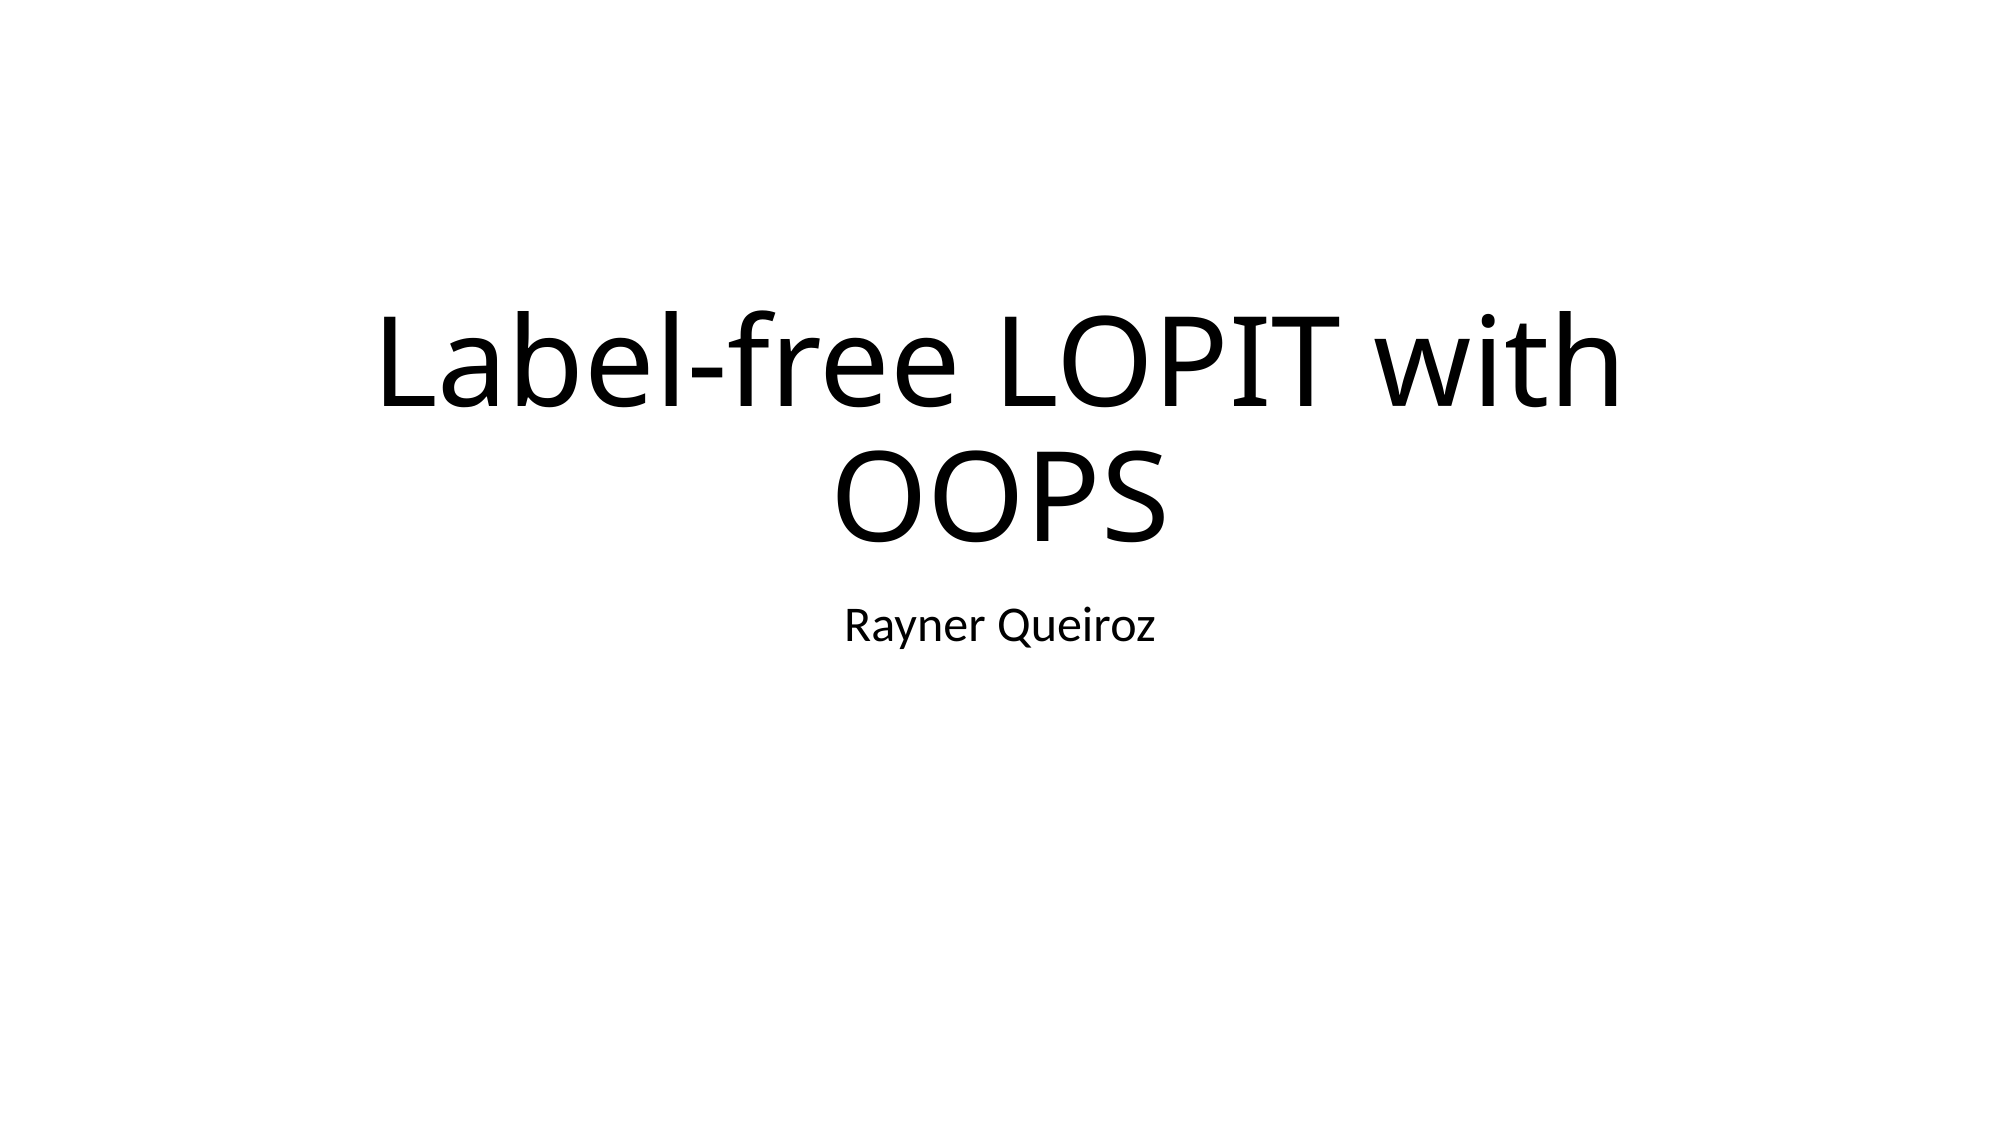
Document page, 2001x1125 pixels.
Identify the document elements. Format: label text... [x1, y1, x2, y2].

title Label-free LOPIT with OOPS [249, 184, 1750, 576]
subtitle Rayner Queiroz [249, 590, 1750, 863]
